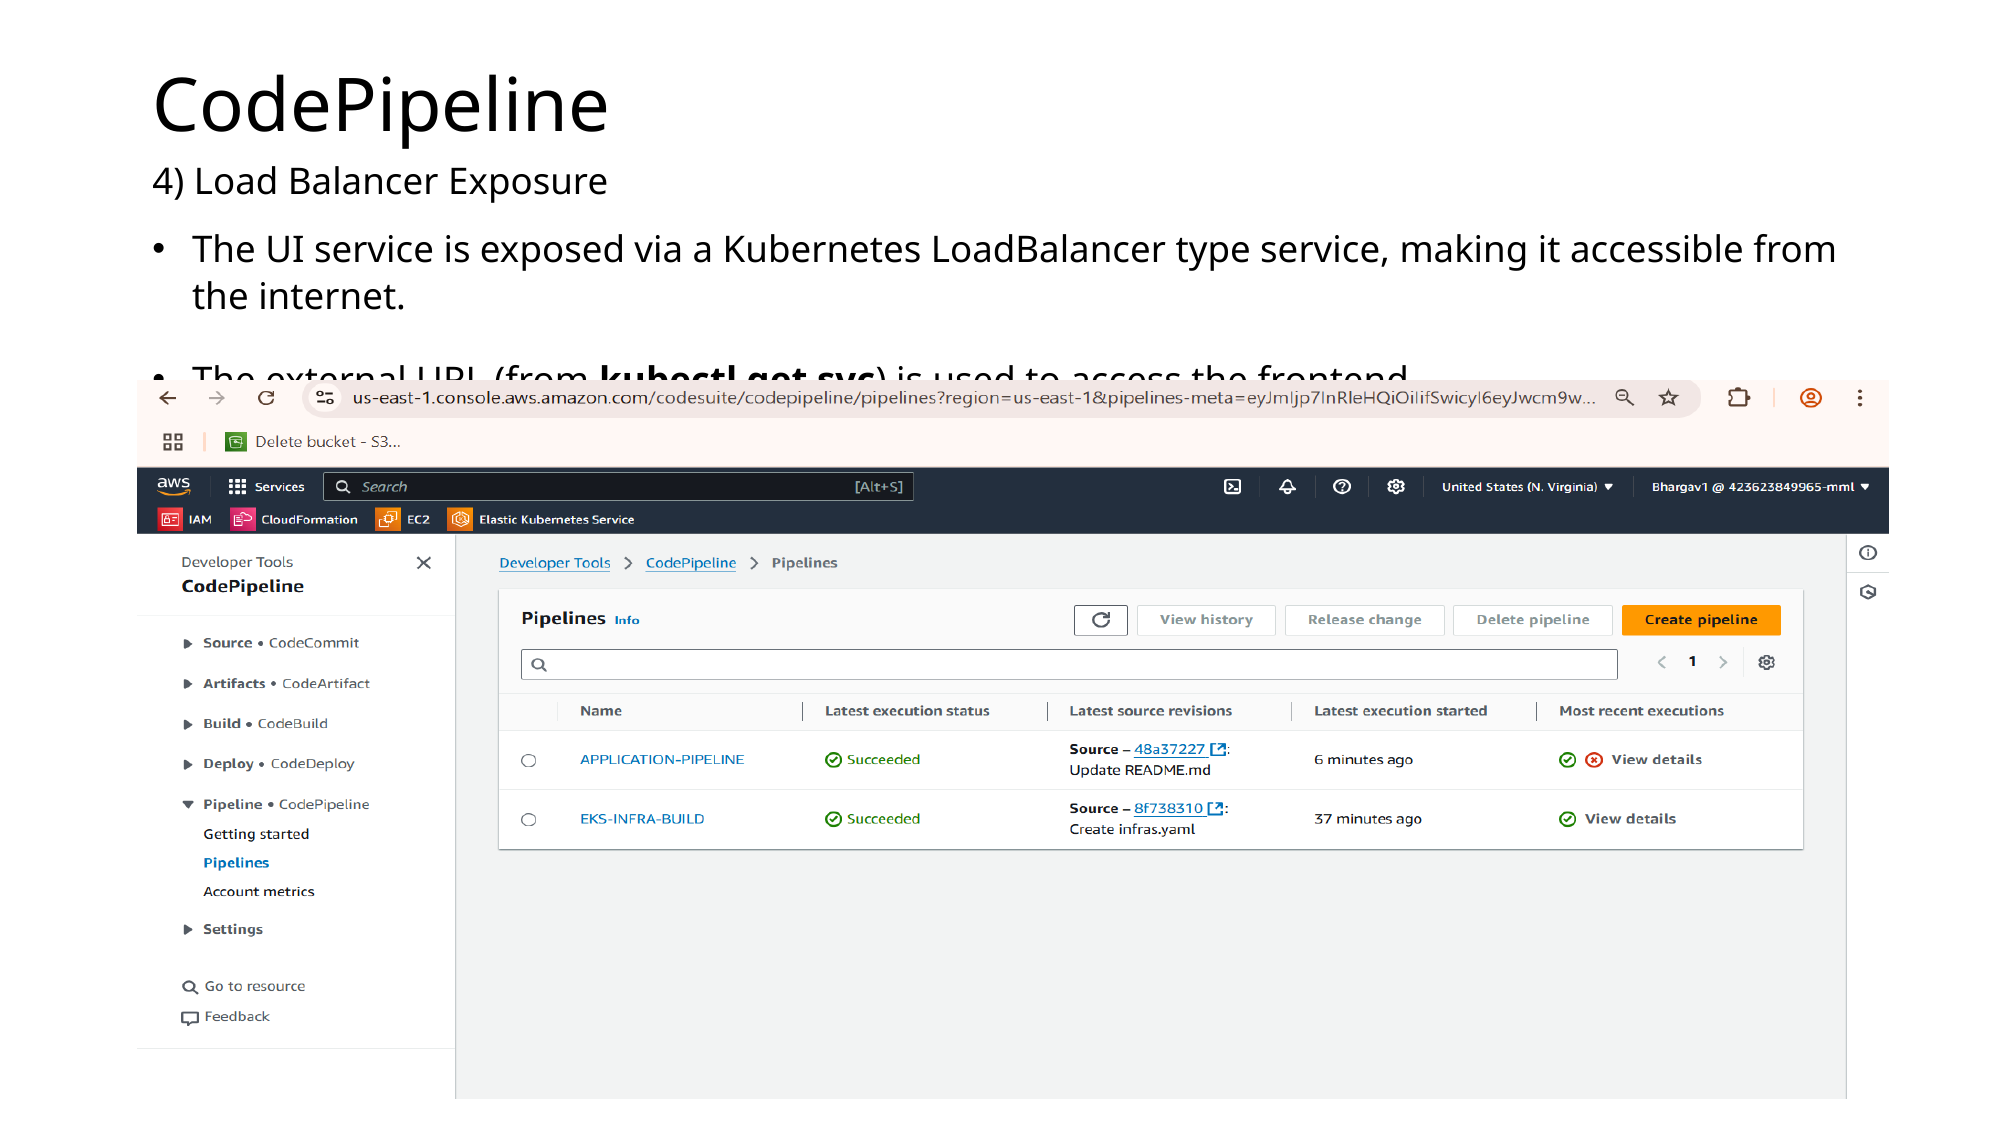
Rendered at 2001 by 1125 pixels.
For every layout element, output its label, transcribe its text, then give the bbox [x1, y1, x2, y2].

picture [136, 379, 1889, 1099]
title CodePipeline [137, 59, 1863, 155]
list 4) Load Balancer Exposure The UI service is exposed via a Kubernetes LoadBalancer type service, making it accessible from the internet. The external URL (from kubectl get svc) is used to access the frontend. [137, 155, 1863, 379]
